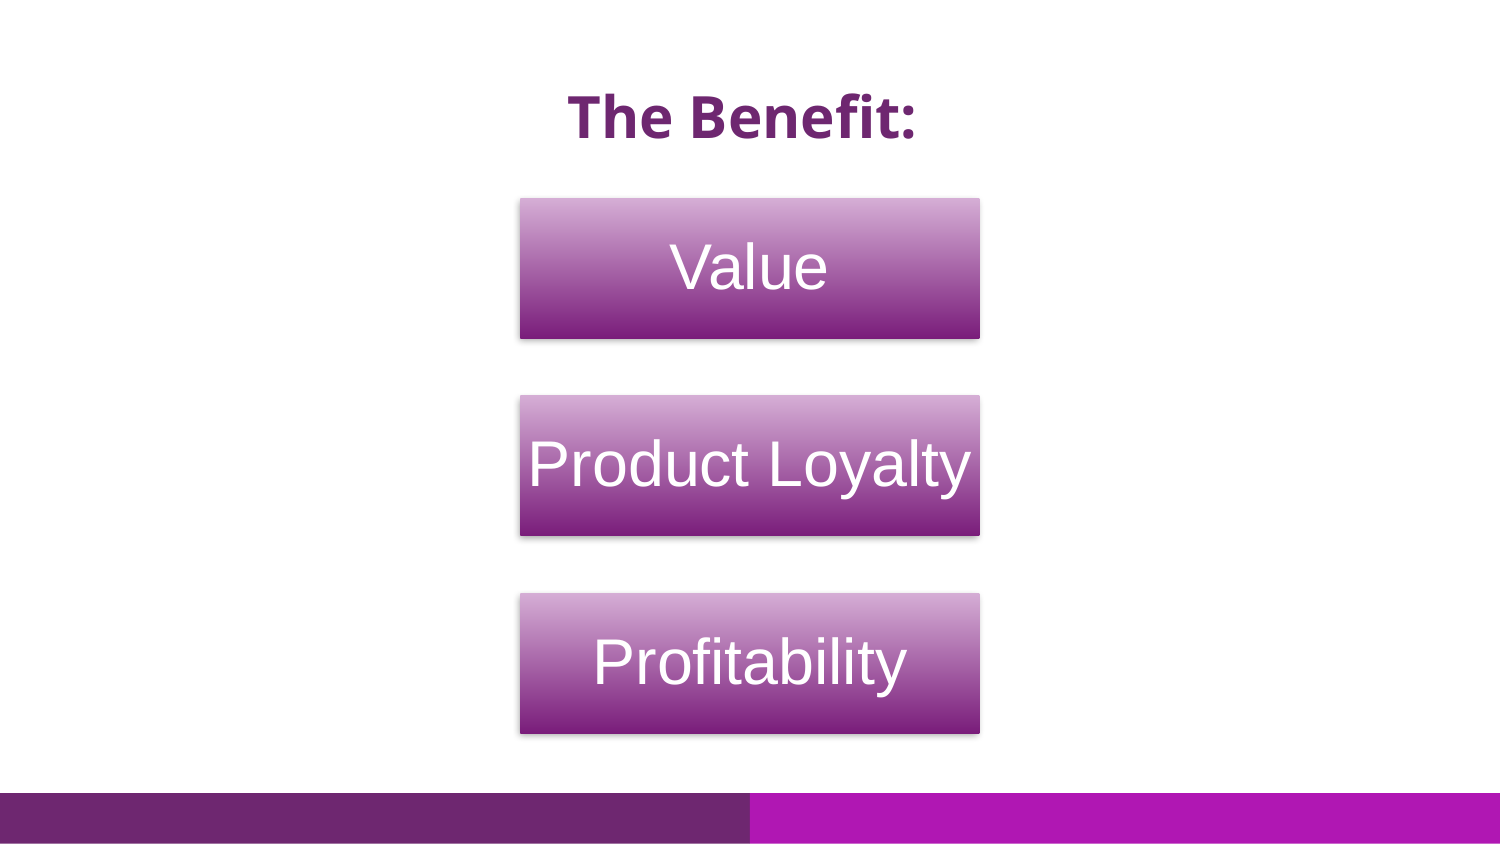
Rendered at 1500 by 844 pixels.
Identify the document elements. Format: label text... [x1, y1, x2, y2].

title The Benefit: [51, 72, 1449, 167]
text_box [50, 197, 1450, 734]
